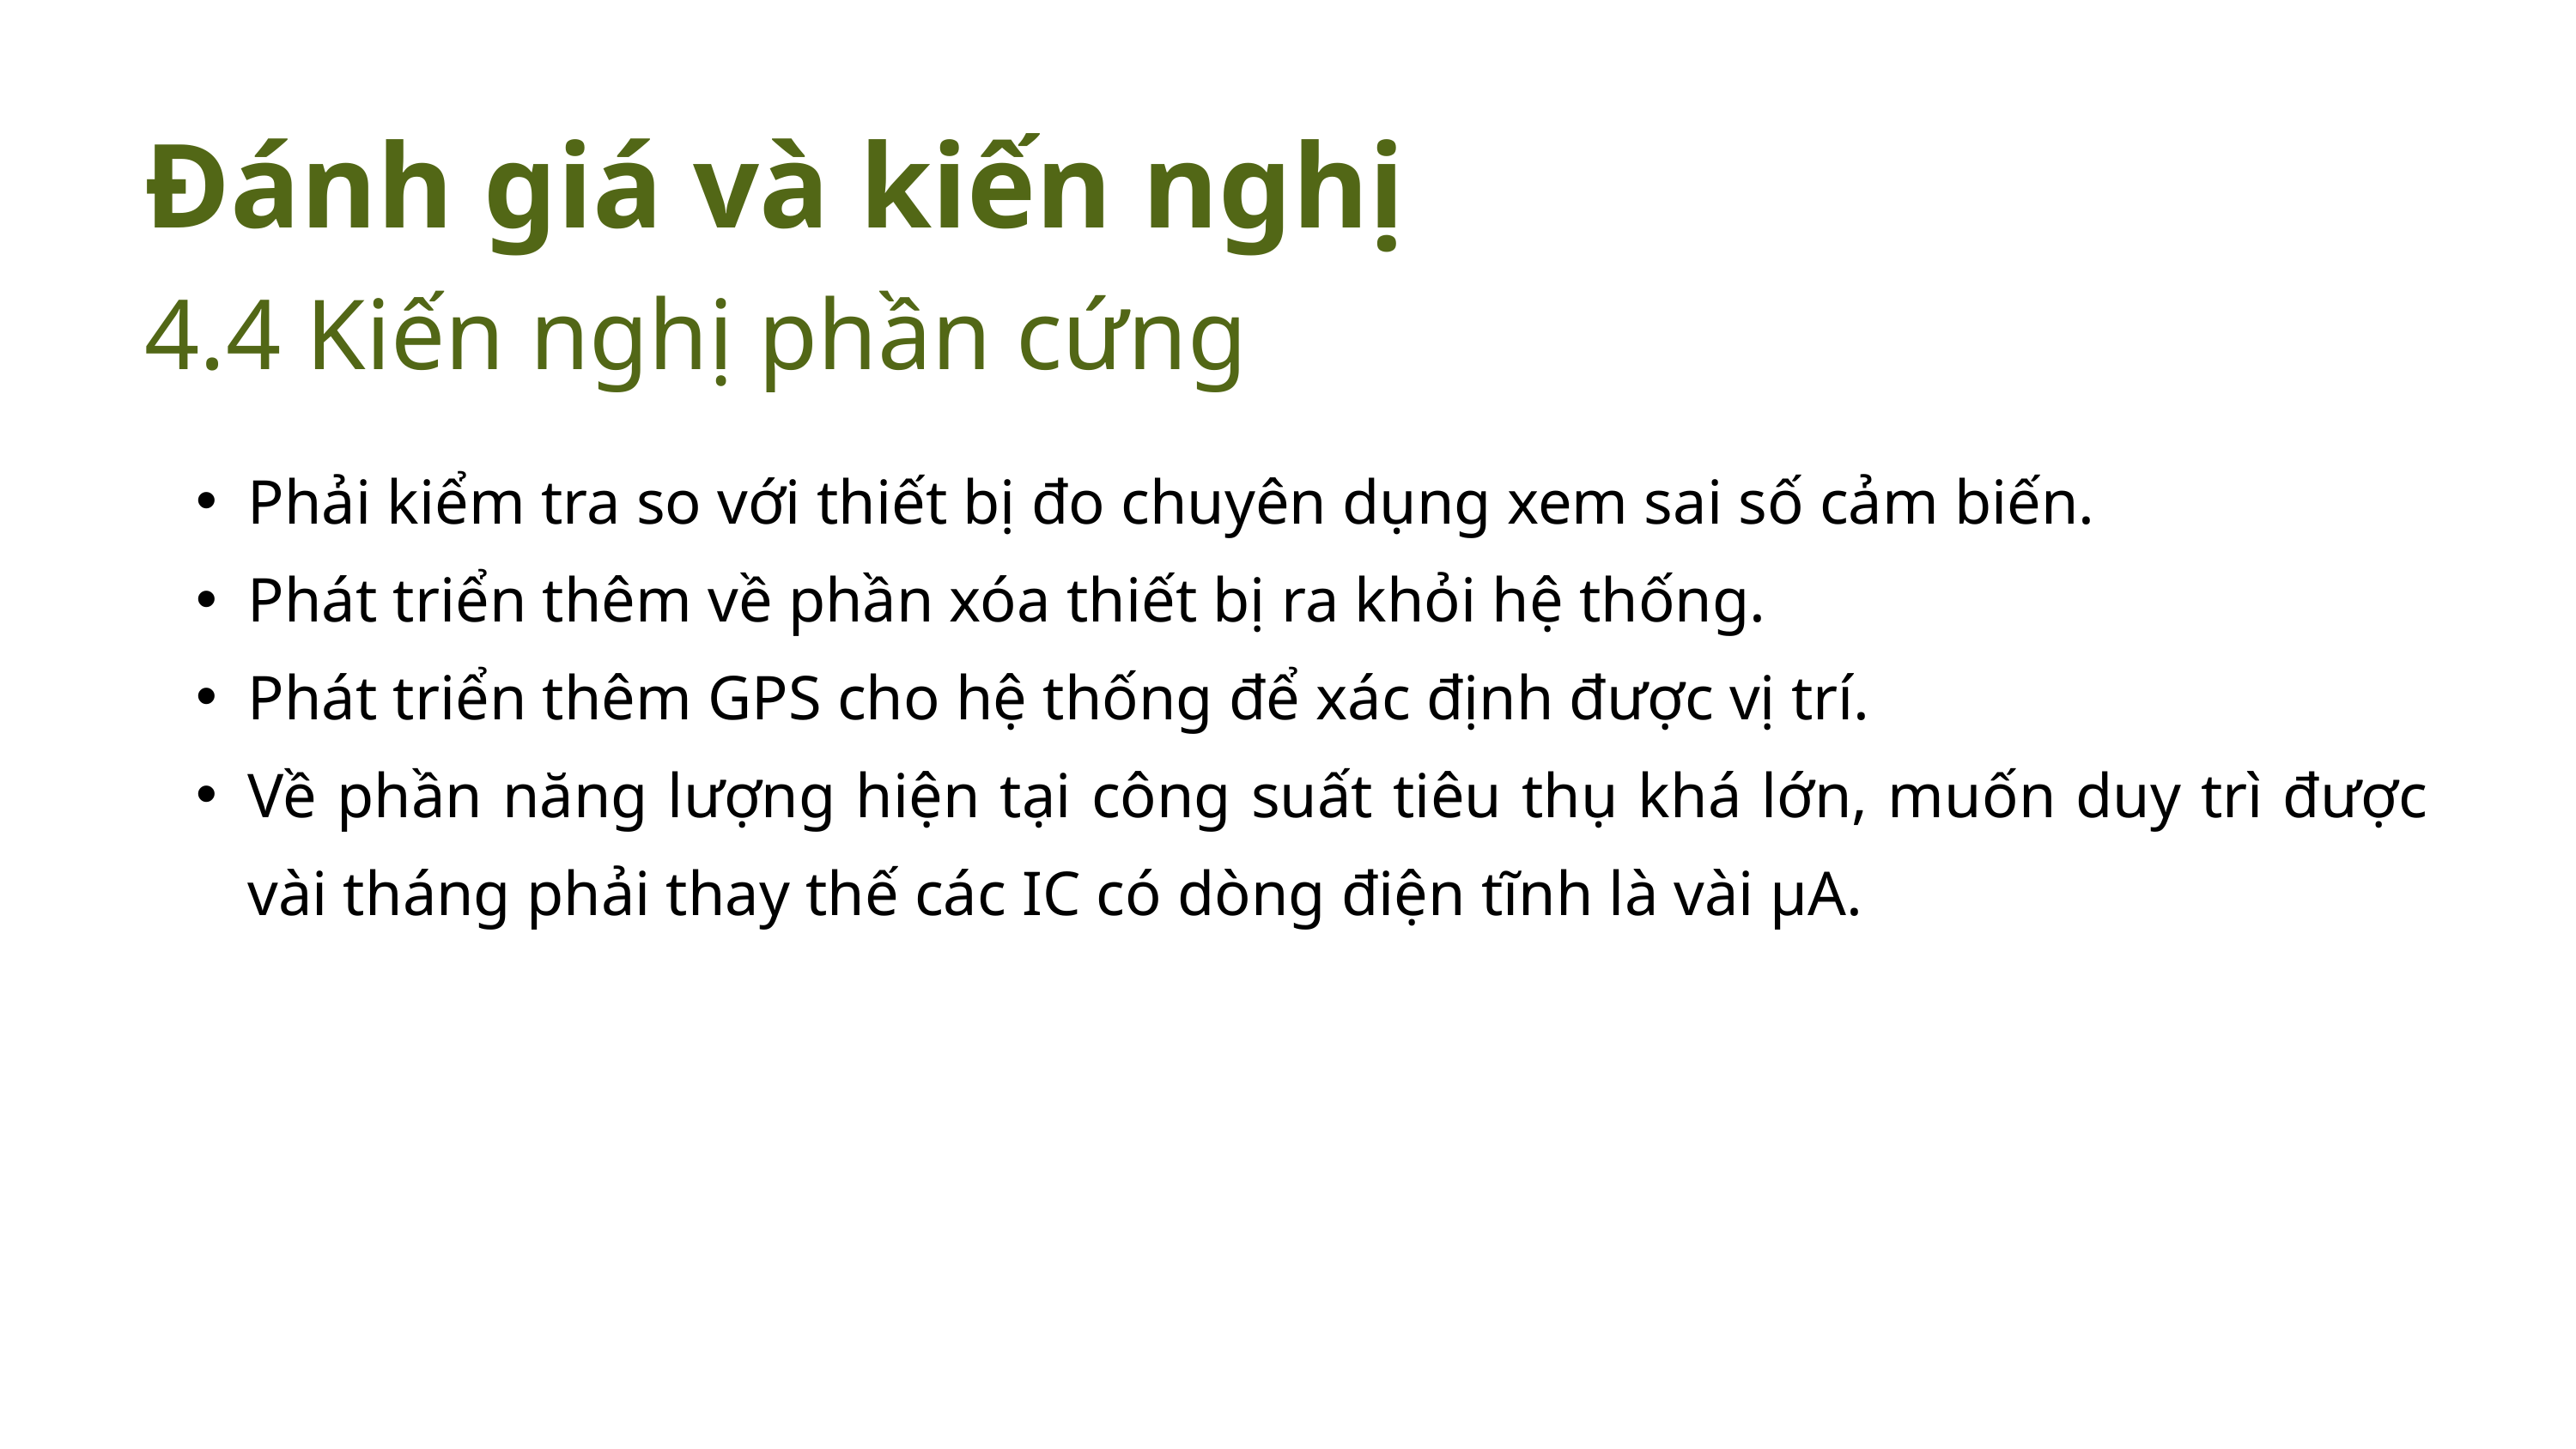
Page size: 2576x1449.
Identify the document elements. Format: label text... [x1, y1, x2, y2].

text_box 4.4 Kiến nghị phần cứng [144, 282, 1730, 389]
text_box Đánh giá và kiến nghị [144, 123, 2142, 252]
text_box Phải kiểm tra so với thiết bị đo chuyên dụng xem sai số cảm biến. Phát triển thêm về phần xóa thiết bị ra khỏi hệ thống. Phát triển thêm GPS cho hệ thống để xác định được vị trí. Về phần năng lượng hiện tại công suất tiêu thụ khá lớn, muốn duy trì được vài tháng phải thay thế các IC có dòng điện tĩnh là vài µA. [144, 438, 2432, 1319]
